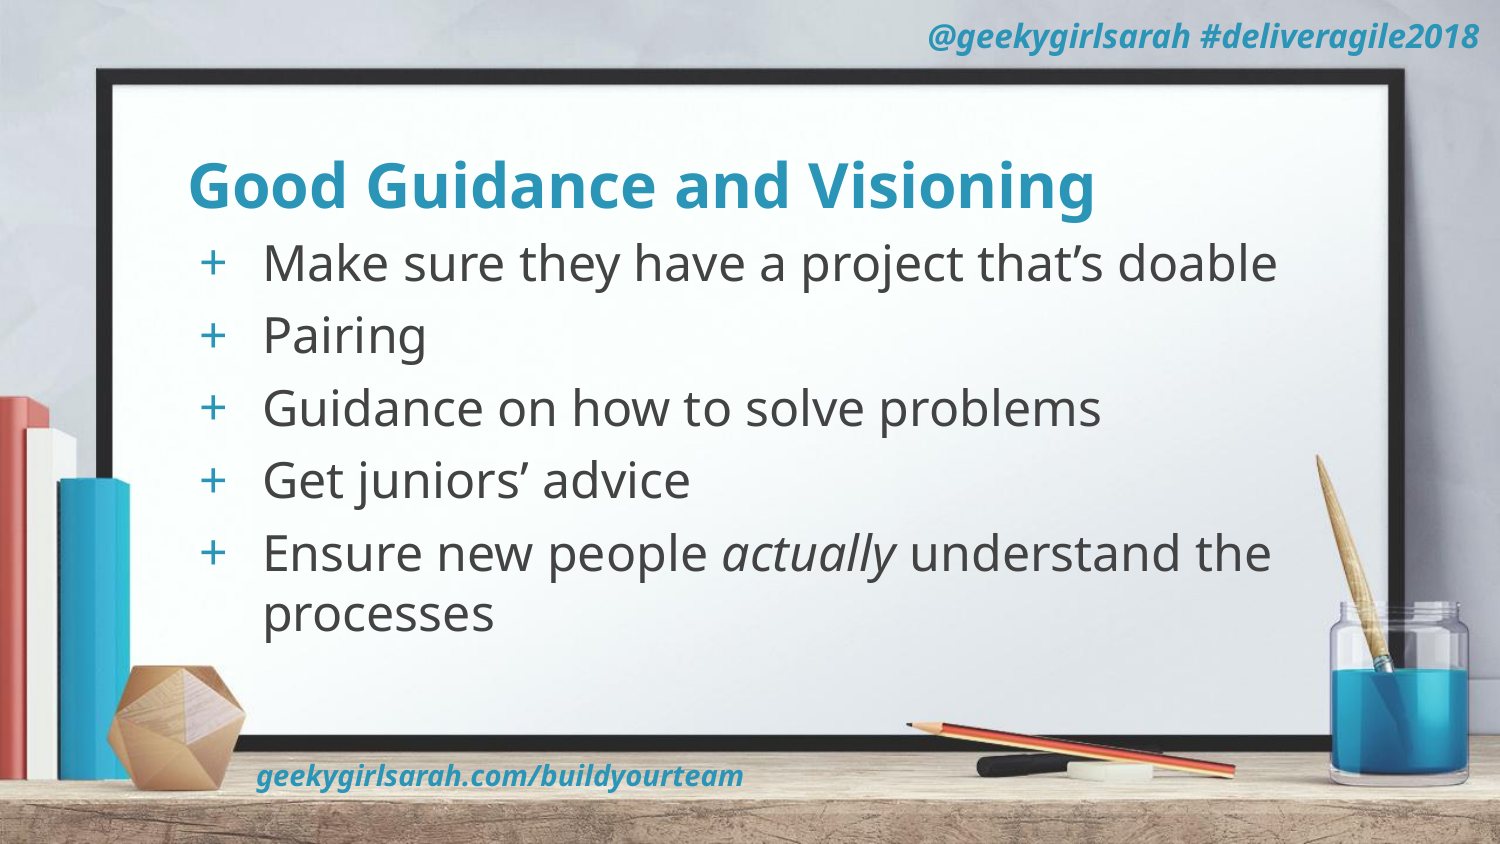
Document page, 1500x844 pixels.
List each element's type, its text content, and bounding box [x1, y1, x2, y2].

title Good Guidance and Visioning [172, 130, 1324, 250]
list Make sure they have a project that’s doable Pairing Guidance on how to solve problems Get juniors’ advice Ensure new people actually understand the processes [172, 250, 1324, 695]
picture [0, 0, 1500, 844]
